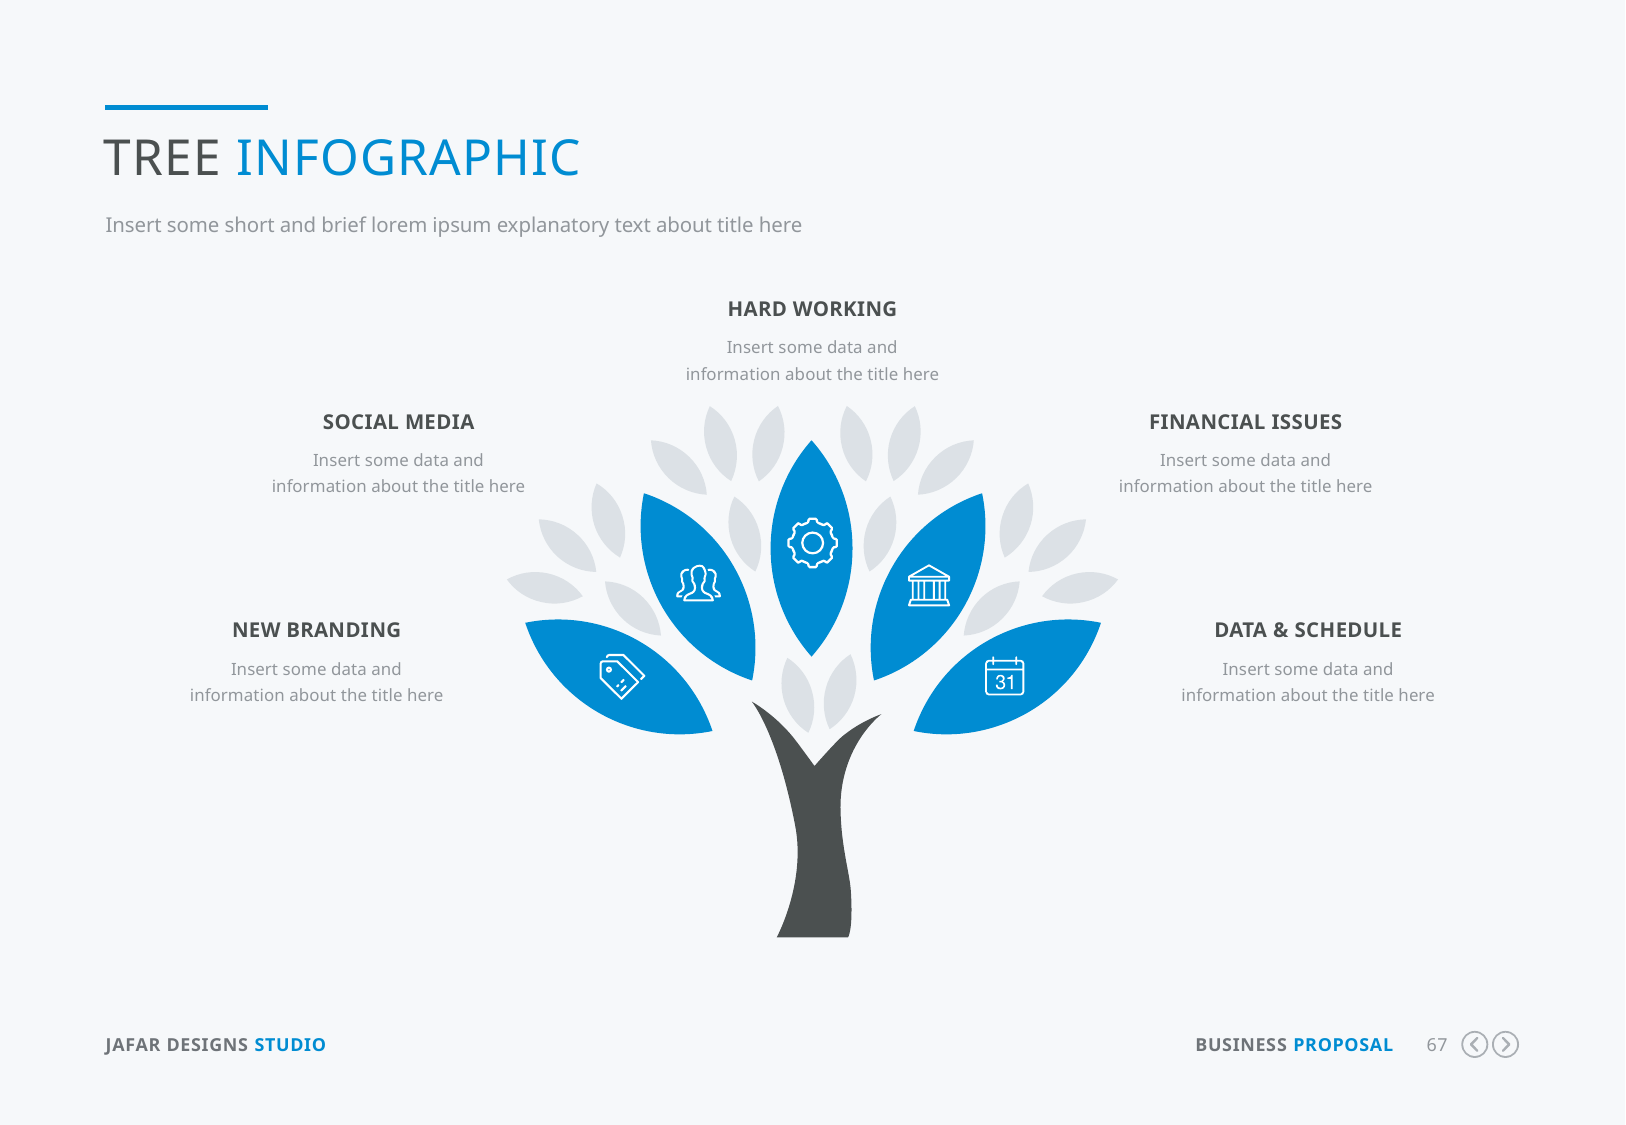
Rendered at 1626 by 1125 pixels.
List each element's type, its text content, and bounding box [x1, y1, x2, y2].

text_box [270, 408, 527, 498]
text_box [1180, 617, 1436, 706]
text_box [684, 296, 941, 385]
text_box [506, 405, 1119, 938]
list Insert some short and brief lorem ipsum explanatory text about title here [105, 209, 1519, 241]
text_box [1117, 408, 1374, 498]
list Tree Infographic [103, 125, 1518, 188]
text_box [188, 617, 445, 706]
